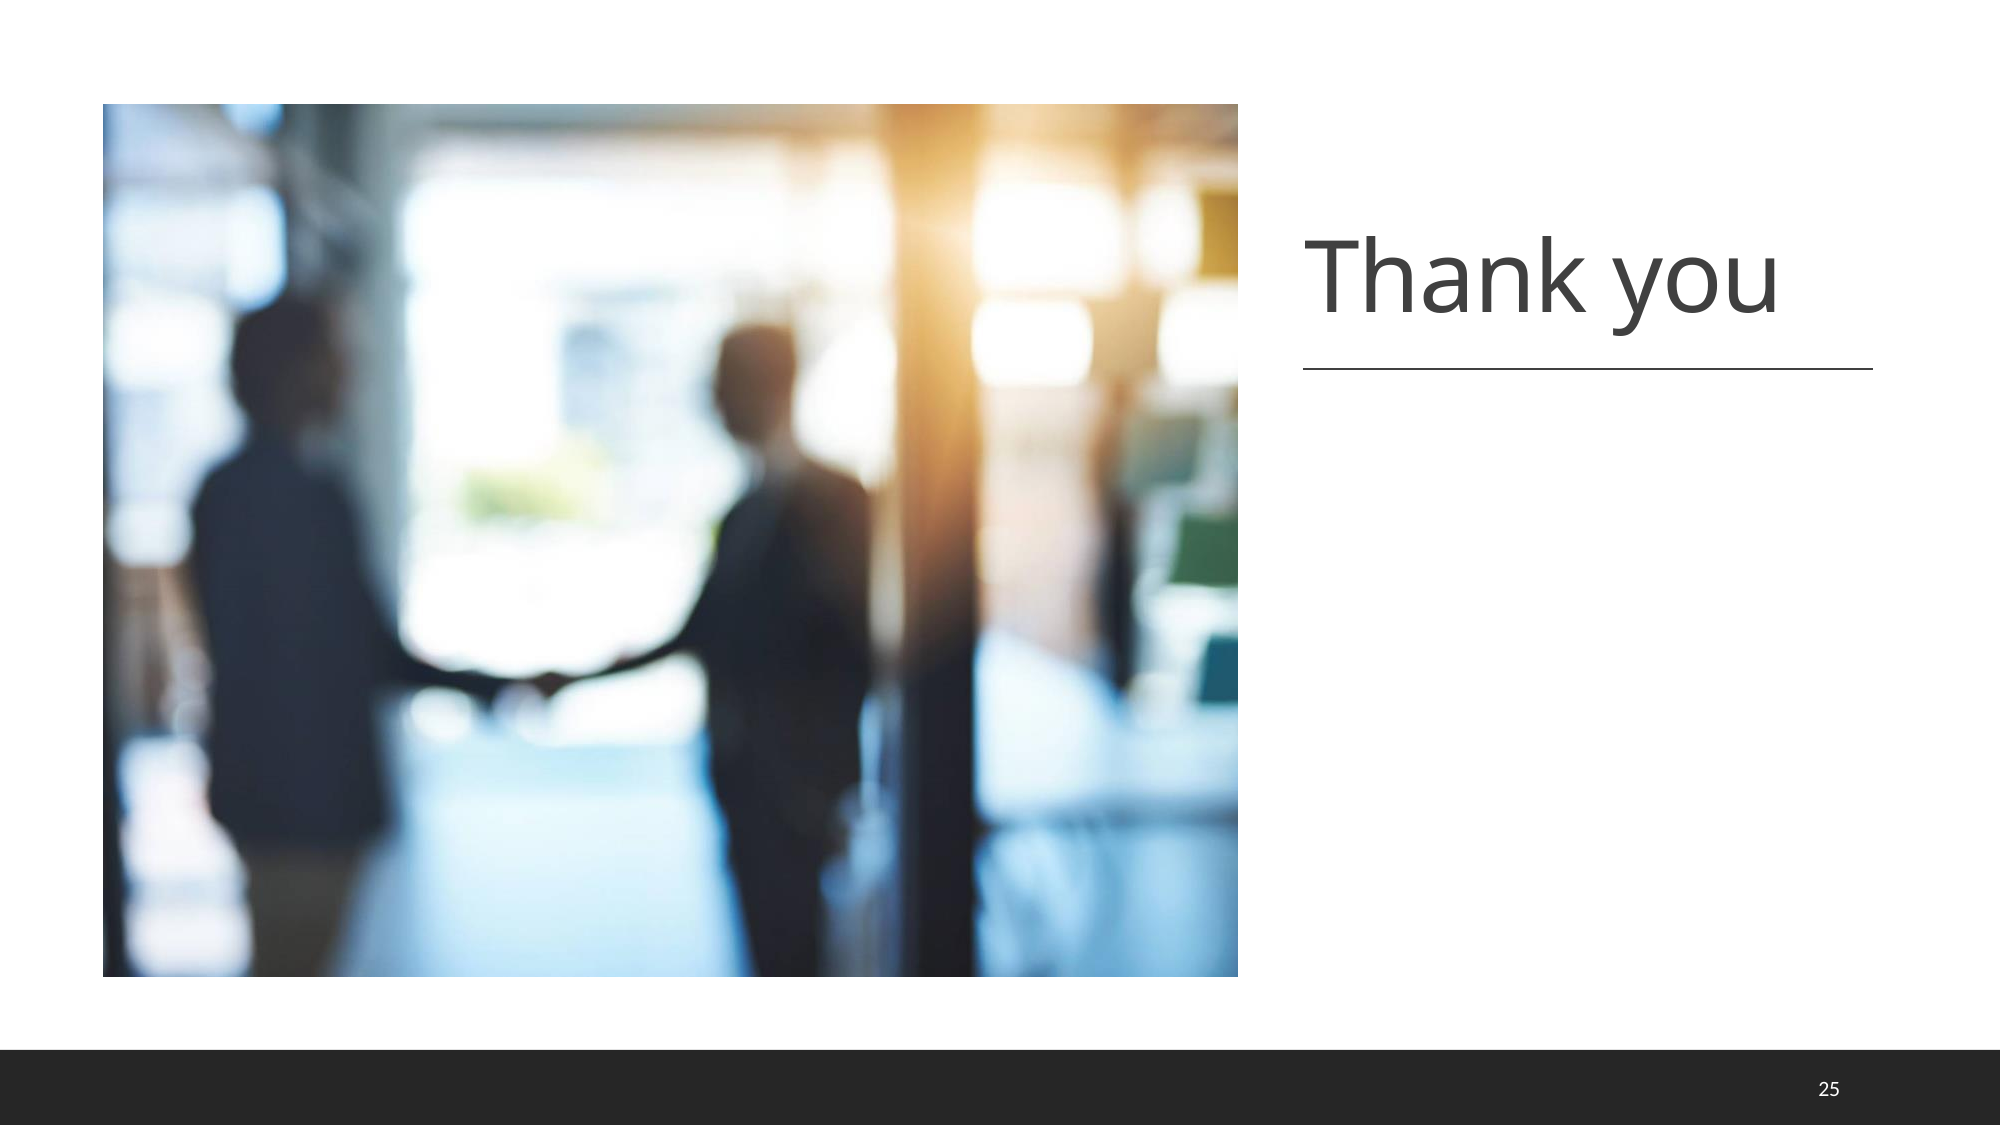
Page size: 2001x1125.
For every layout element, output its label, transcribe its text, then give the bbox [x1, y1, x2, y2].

slide_number 25 [1803, 1057, 1932, 1118]
picture [102, 104, 1238, 977]
title Thank you [1289, 104, 1895, 343]
